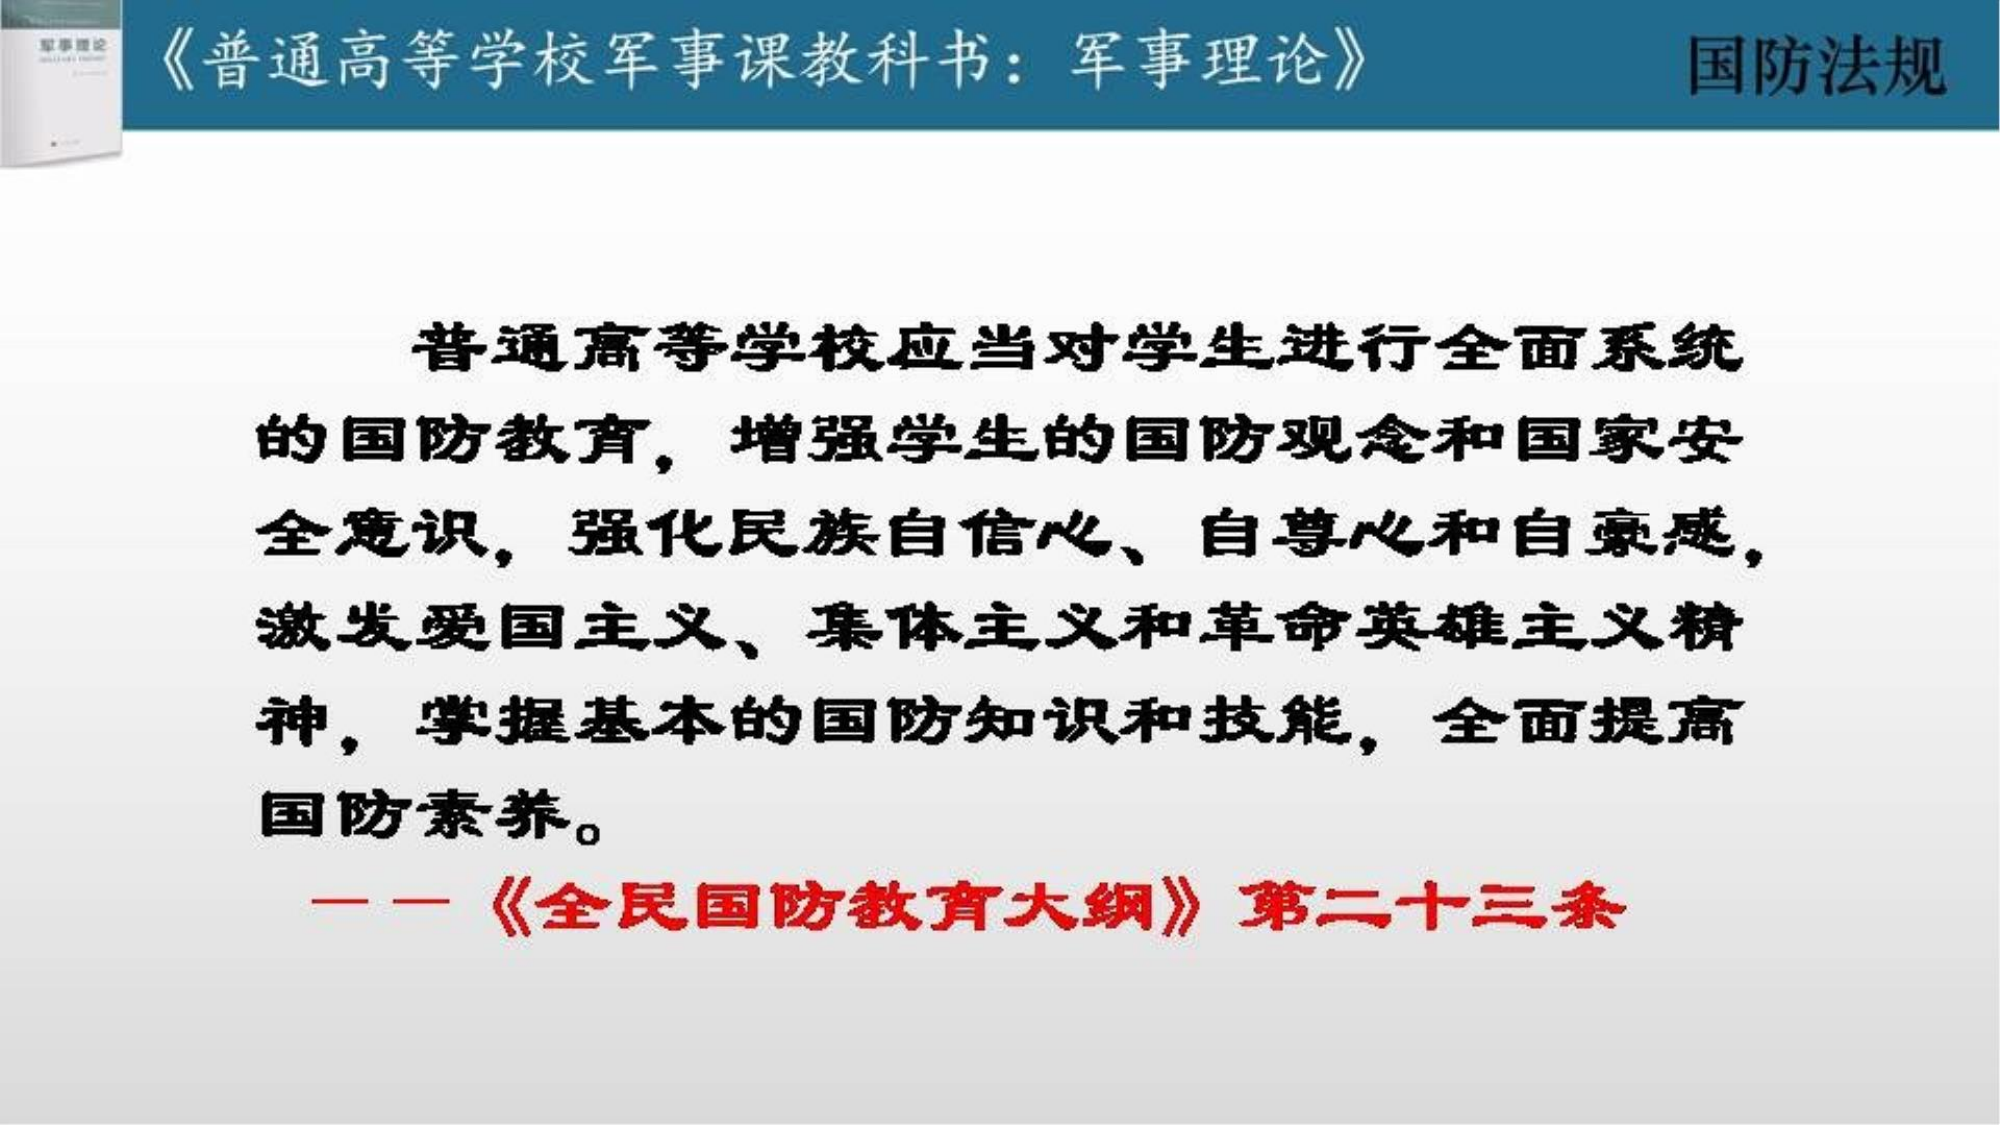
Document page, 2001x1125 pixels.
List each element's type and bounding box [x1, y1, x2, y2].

text_box [0, 0, 2000, 1125]
